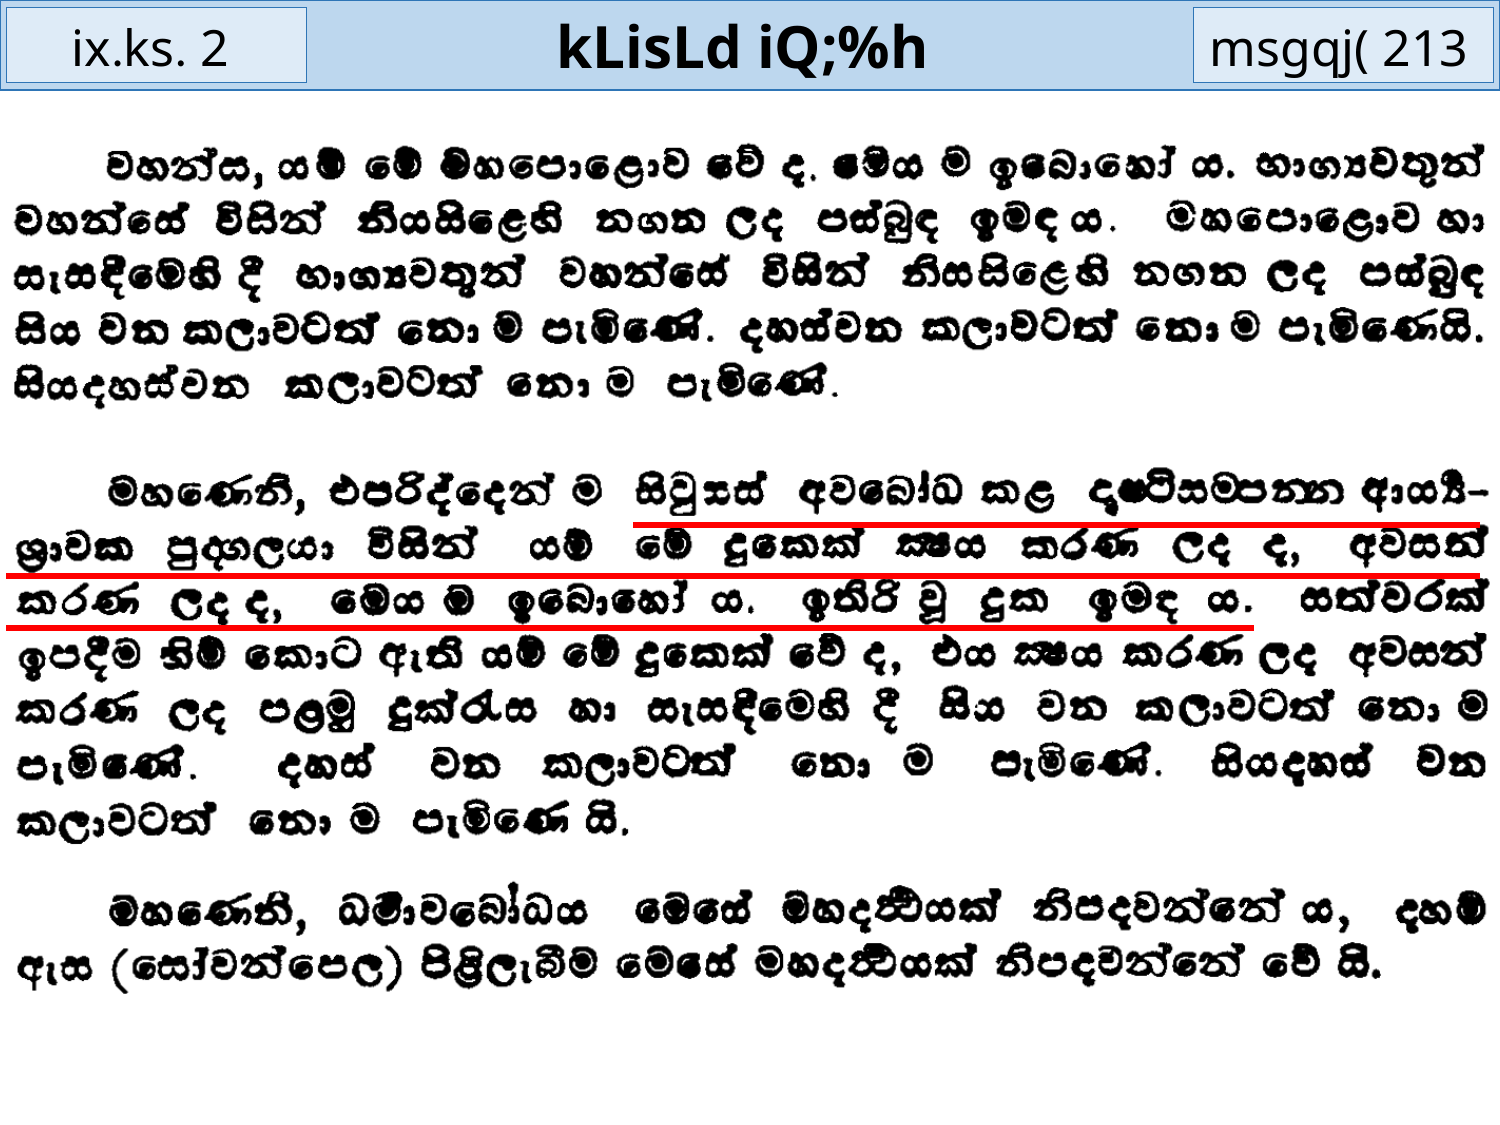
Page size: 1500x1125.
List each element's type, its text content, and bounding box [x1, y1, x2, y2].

picture [6, 132, 1497, 998]
text_box msgqj( 213 [1194, 10, 1497, 82]
text_box kLisLd iQ;%h [316, 9, 1184, 81]
text_box ix.ks. 2 [6, 10, 308, 82]
